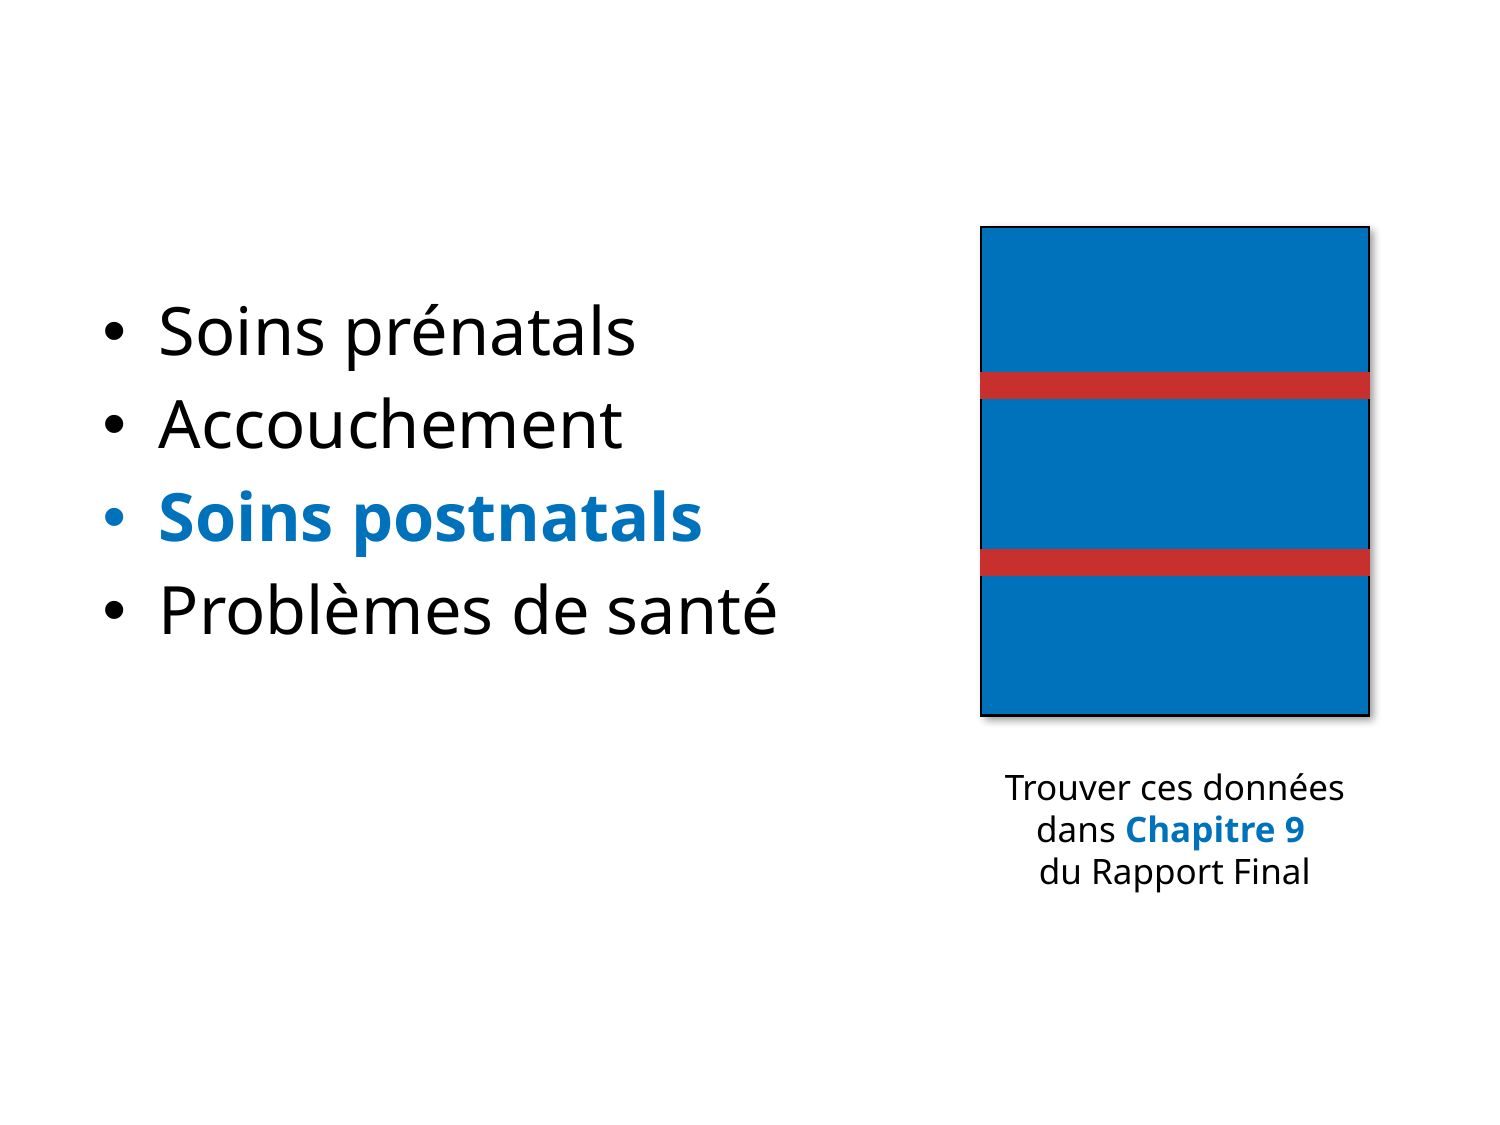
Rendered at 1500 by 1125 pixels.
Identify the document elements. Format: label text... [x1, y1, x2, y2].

text_box Trouver ces données dans Chapitre 9 du Rapport Final [989, 737, 1361, 921]
subtitle Soins prénatals Accouchement Soins postnatals Problèmes de santé [87, 290, 877, 716]
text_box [981, 226, 1369, 716]
